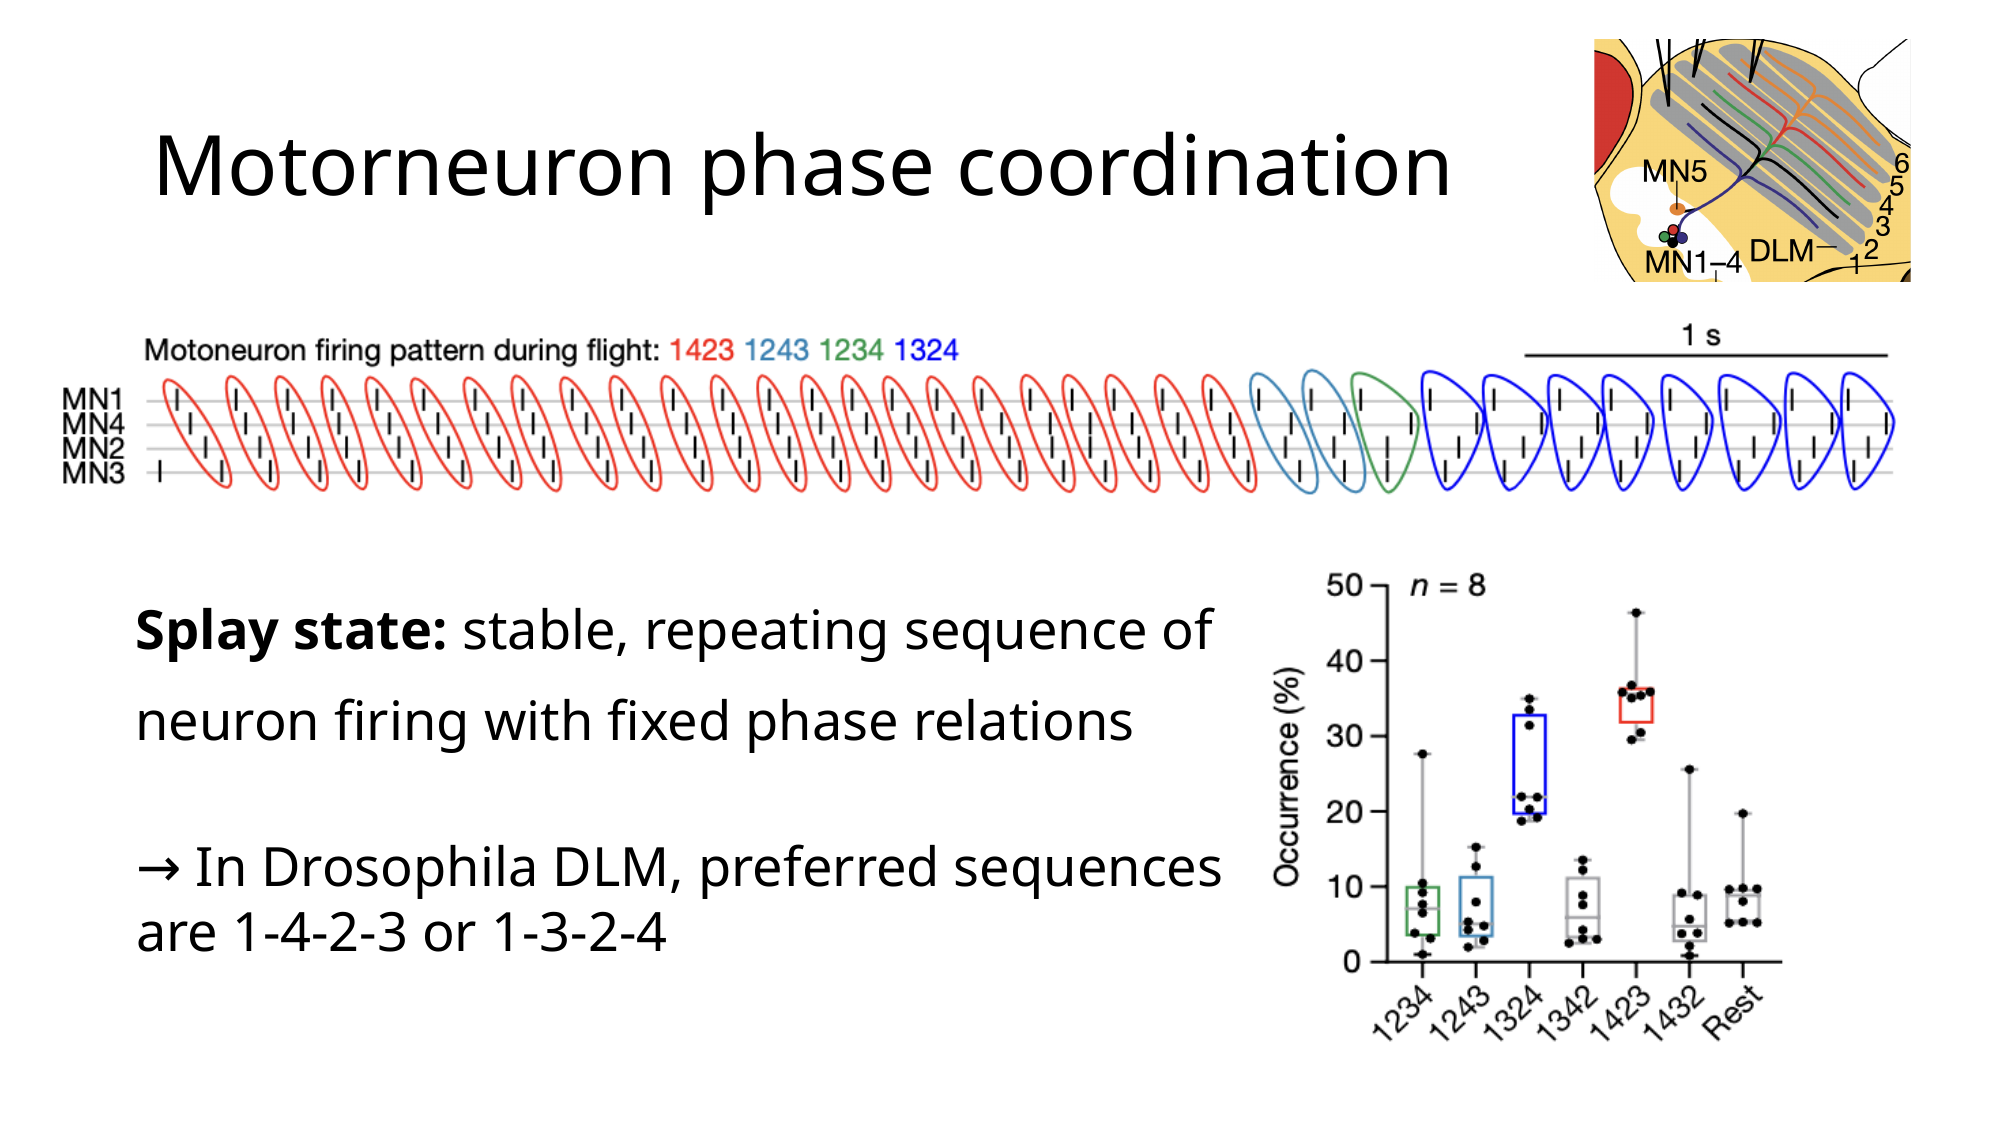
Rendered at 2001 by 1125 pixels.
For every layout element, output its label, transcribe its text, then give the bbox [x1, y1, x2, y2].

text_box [54, 307, 1912, 501]
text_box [1253, 517, 1808, 1066]
picture [1593, 38, 1912, 283]
title Motorneuron phase coordination [137, 59, 1593, 278]
list Splay state: stable, repeating sequence of neuron firing with fixed phase relations [120, 561, 1253, 780]
text_box → In Drosophila DLM, preferred sequences are 1-4-2-3 or 1-3-2-4 [121, 824, 1253, 1015]
